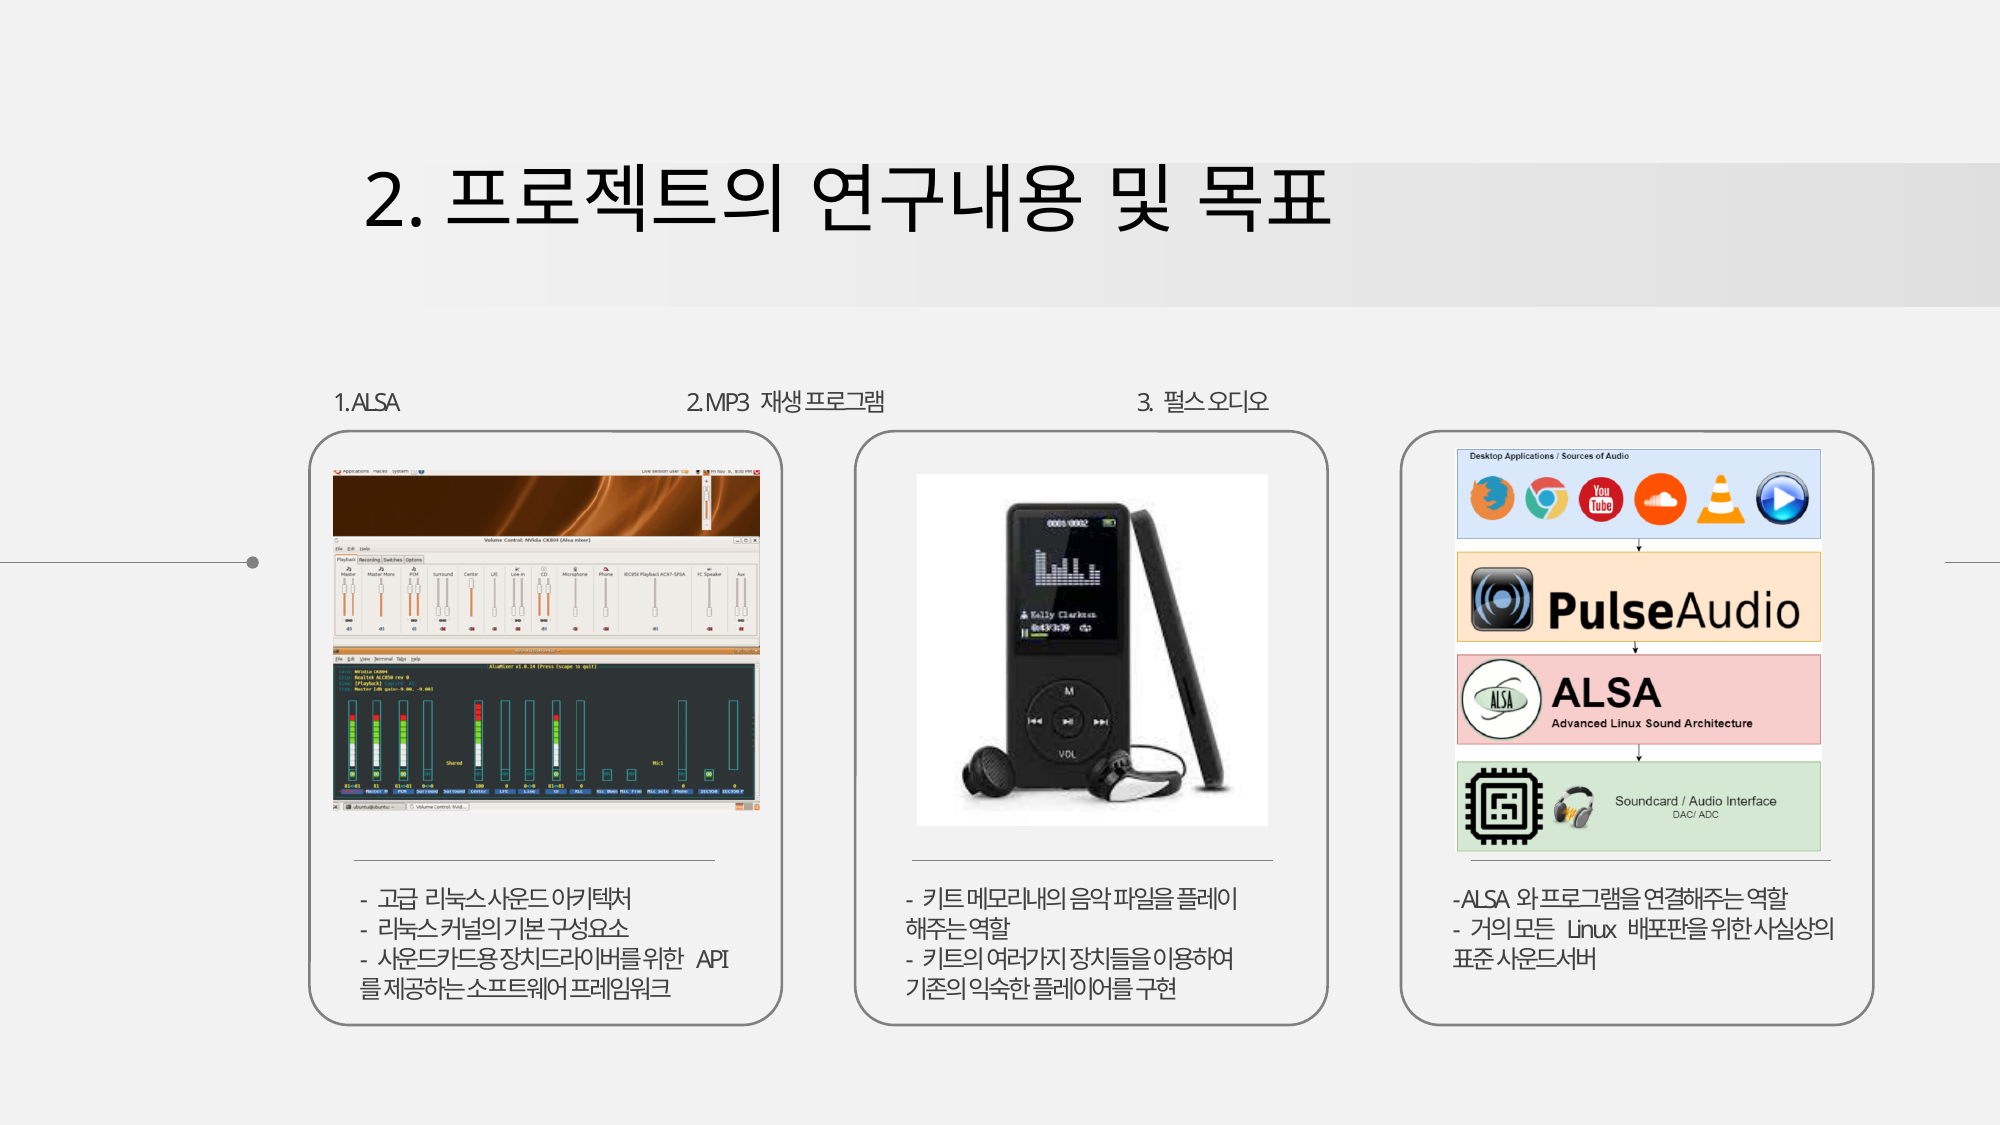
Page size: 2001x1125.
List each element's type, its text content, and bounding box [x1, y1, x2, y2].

text_box [1399, 430, 1875, 1027]
text_box - 고급 리눅스 사운드 아키텍처 - 리눅스 커널의 기본 구성요소 - 사운드카드용 장치드라이버를 위한 API를 제공하는 소프트웨어 프레임워크 [345, 876, 760, 1011]
text_box [308, 430, 783, 1027]
text_box - ALSA와 프로그램을 연결해주는 역할 - 거의 모든 Linux 배포판을 위한 사실상의 표준 사운드서버 [1437, 876, 1874, 981]
text_box 1. ALSA 2. MP3 재생 프로그램 3. 펄스 오디오 [318, 379, 1857, 424]
text_box - 키트 메모리내의 음악 파일을 플레이 해주는 역할 - 키트의 여러가지 장치들을 이용하여 기존의 익숙한 플레이어를 구현 [890, 876, 1293, 1011]
picture [917, 474, 1268, 826]
picture [1455, 448, 1822, 852]
text_box [854, 430, 1329, 1027]
picture [333, 470, 760, 811]
text_box [0, 0, 2000, 1125]
text_box 2.프로젝트의 연구내용 및 목표 [348, 144, 1351, 250]
text_box [391, 163, 2000, 308]
